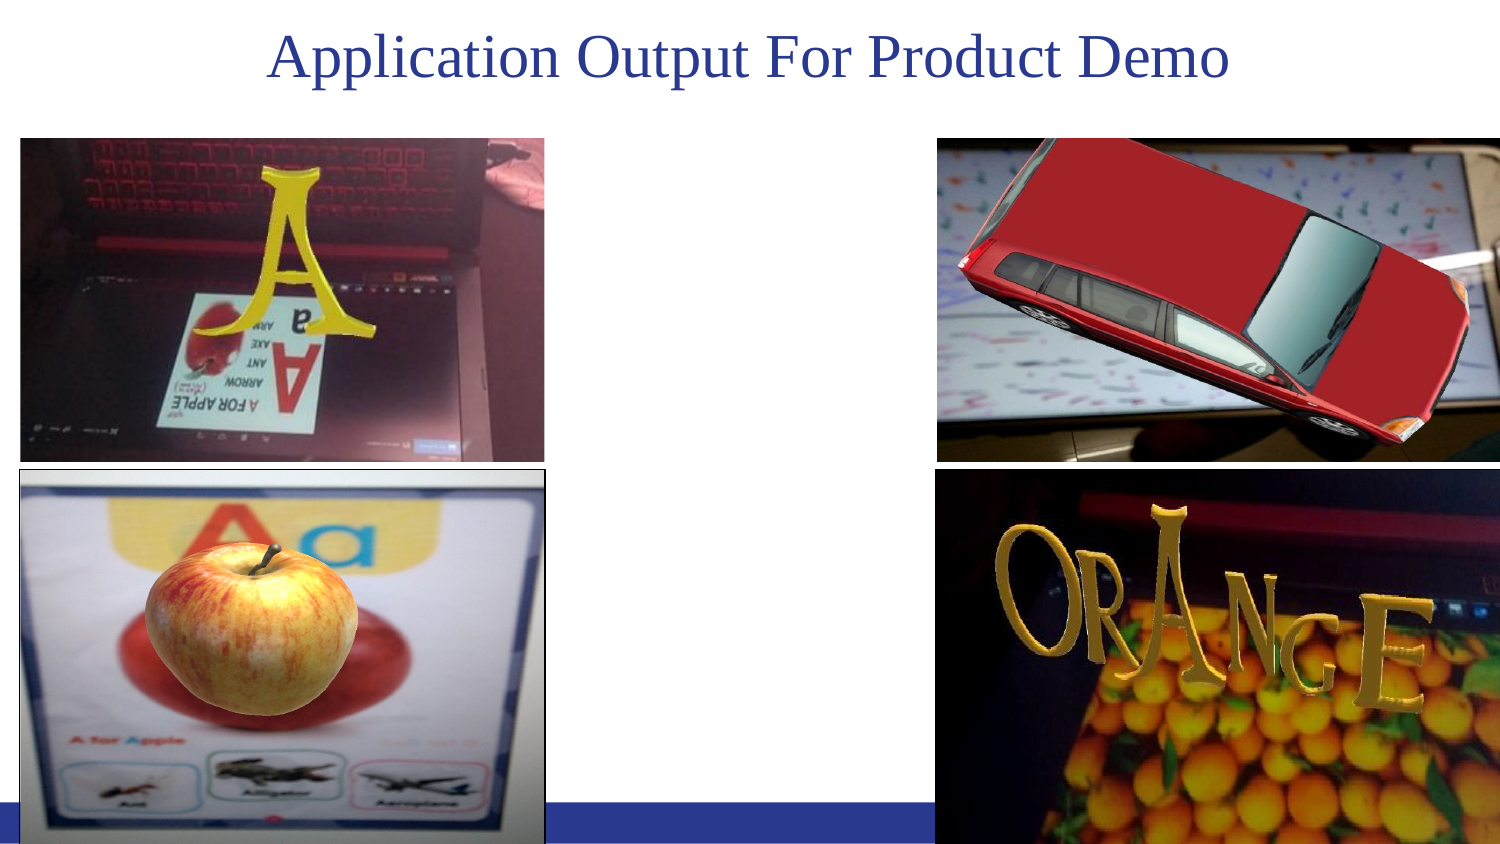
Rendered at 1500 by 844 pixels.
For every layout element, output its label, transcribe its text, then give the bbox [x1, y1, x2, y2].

picture [20, 470, 545, 844]
title Application Output For Product Demo [51, 0, 1447, 100]
picture [936, 138, 1500, 462]
picture [20, 138, 545, 462]
picture [936, 470, 1500, 844]
